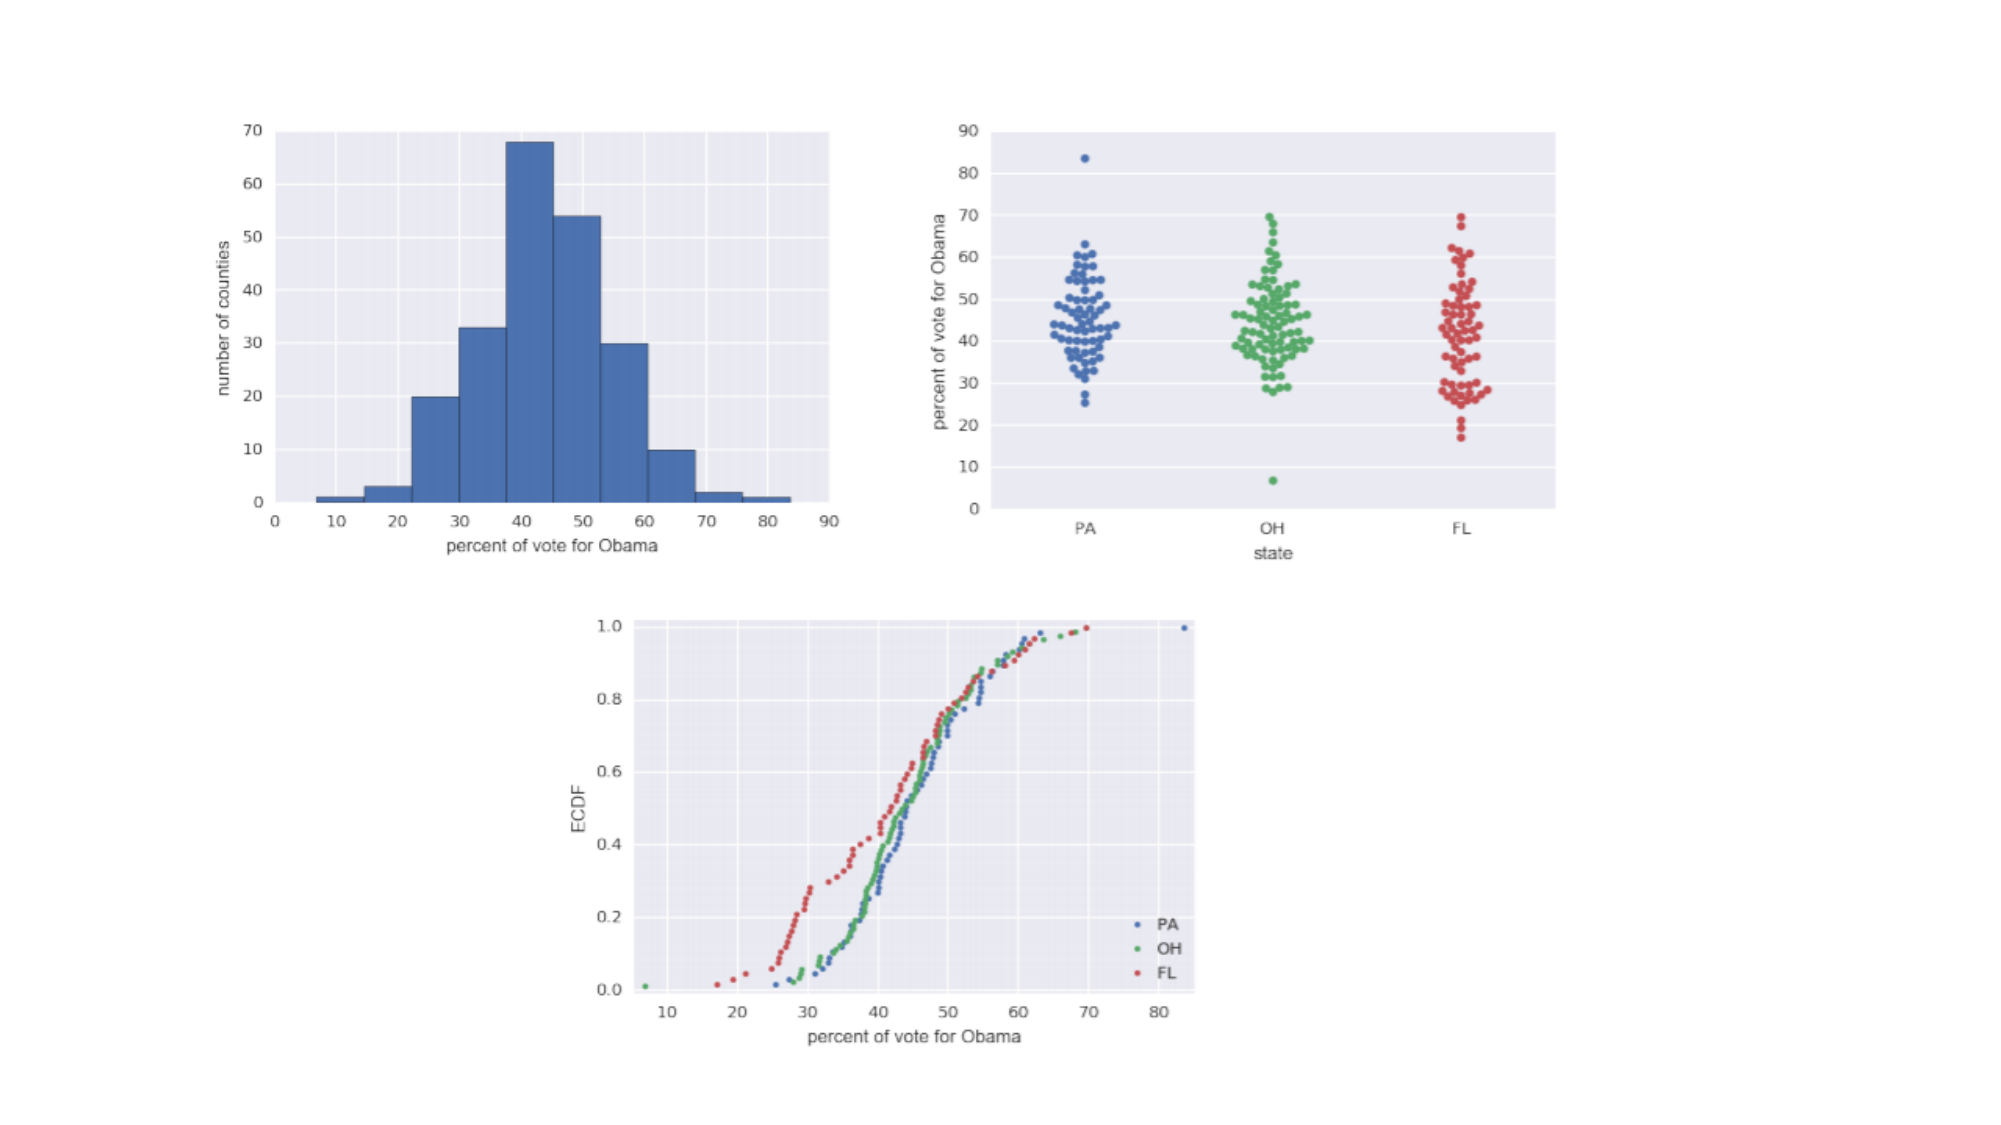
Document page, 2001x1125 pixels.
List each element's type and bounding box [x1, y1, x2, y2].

picture [171, 59, 1829, 1066]
